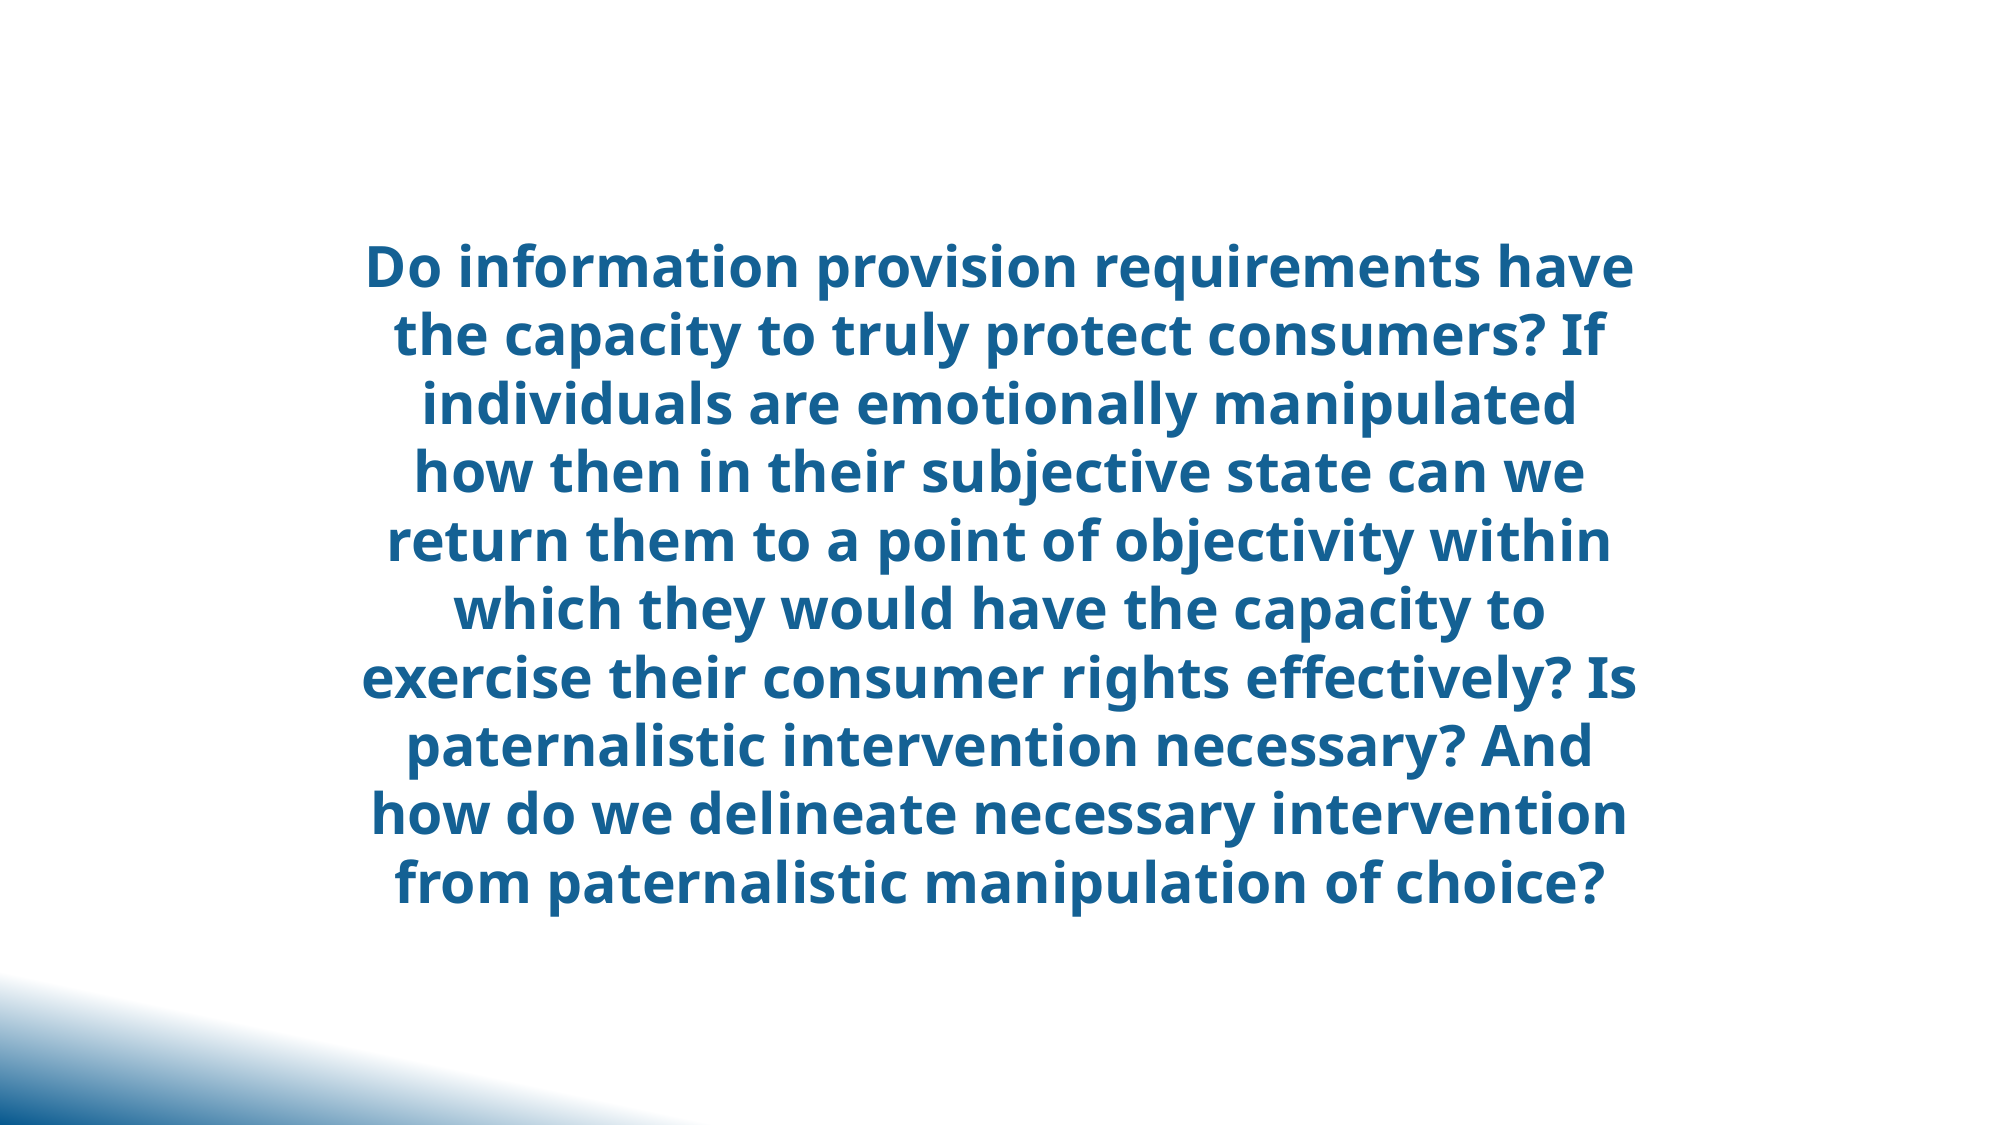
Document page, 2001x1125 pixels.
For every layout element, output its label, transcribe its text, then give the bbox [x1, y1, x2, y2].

list Do information provision requirements have the capacity to truly protect consumers? If individuals are emotionally manipulated how then in their subjective state can we return them to a point of objectivity within which they would have the capacity to exercise their consumer rights effectively? Is paternalistic intervention necessary? And how do we delineate necessary intervention from paternalistic manipulation of choice? [344, 222, 1656, 944]
